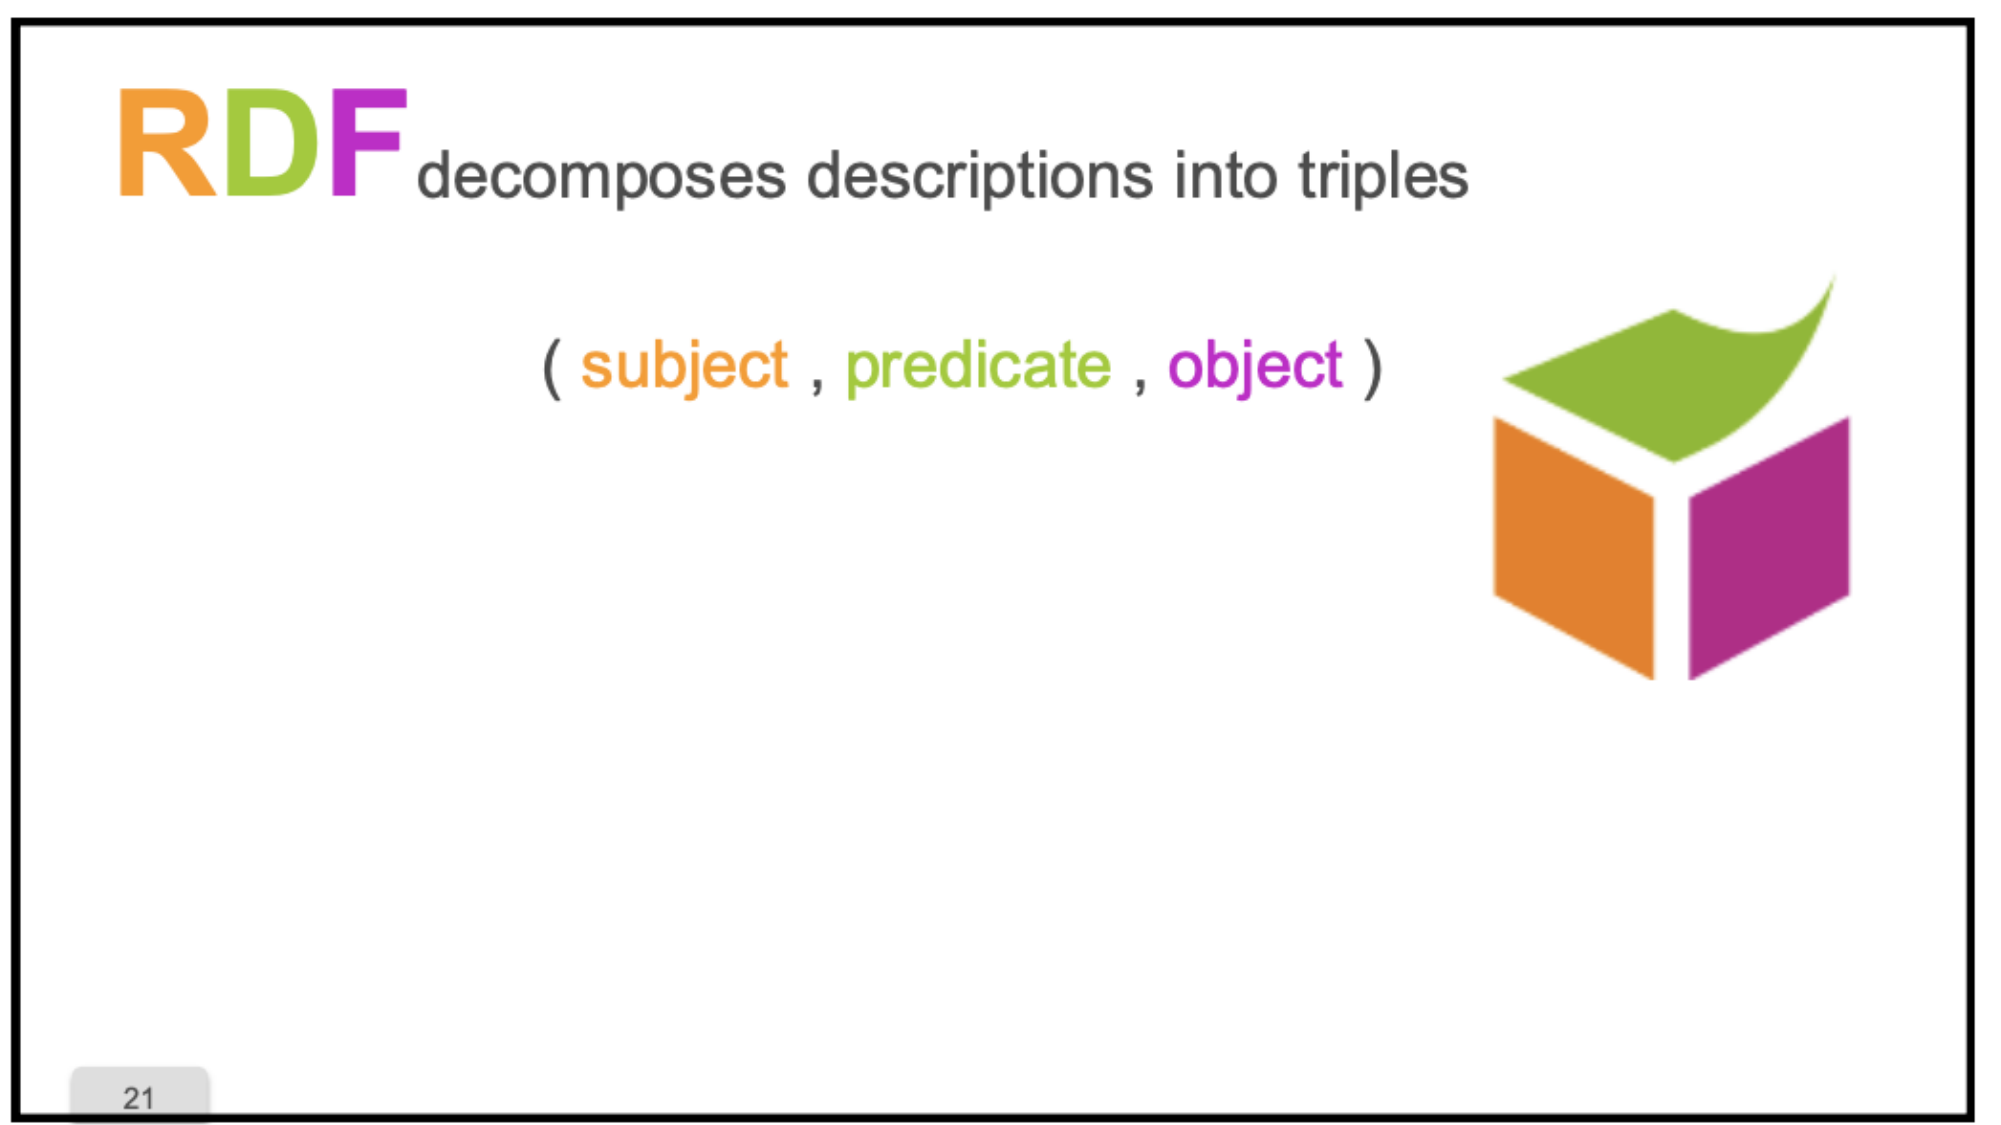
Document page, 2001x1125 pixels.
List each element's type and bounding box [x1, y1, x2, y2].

list [0, 0, 2000, 1125]
